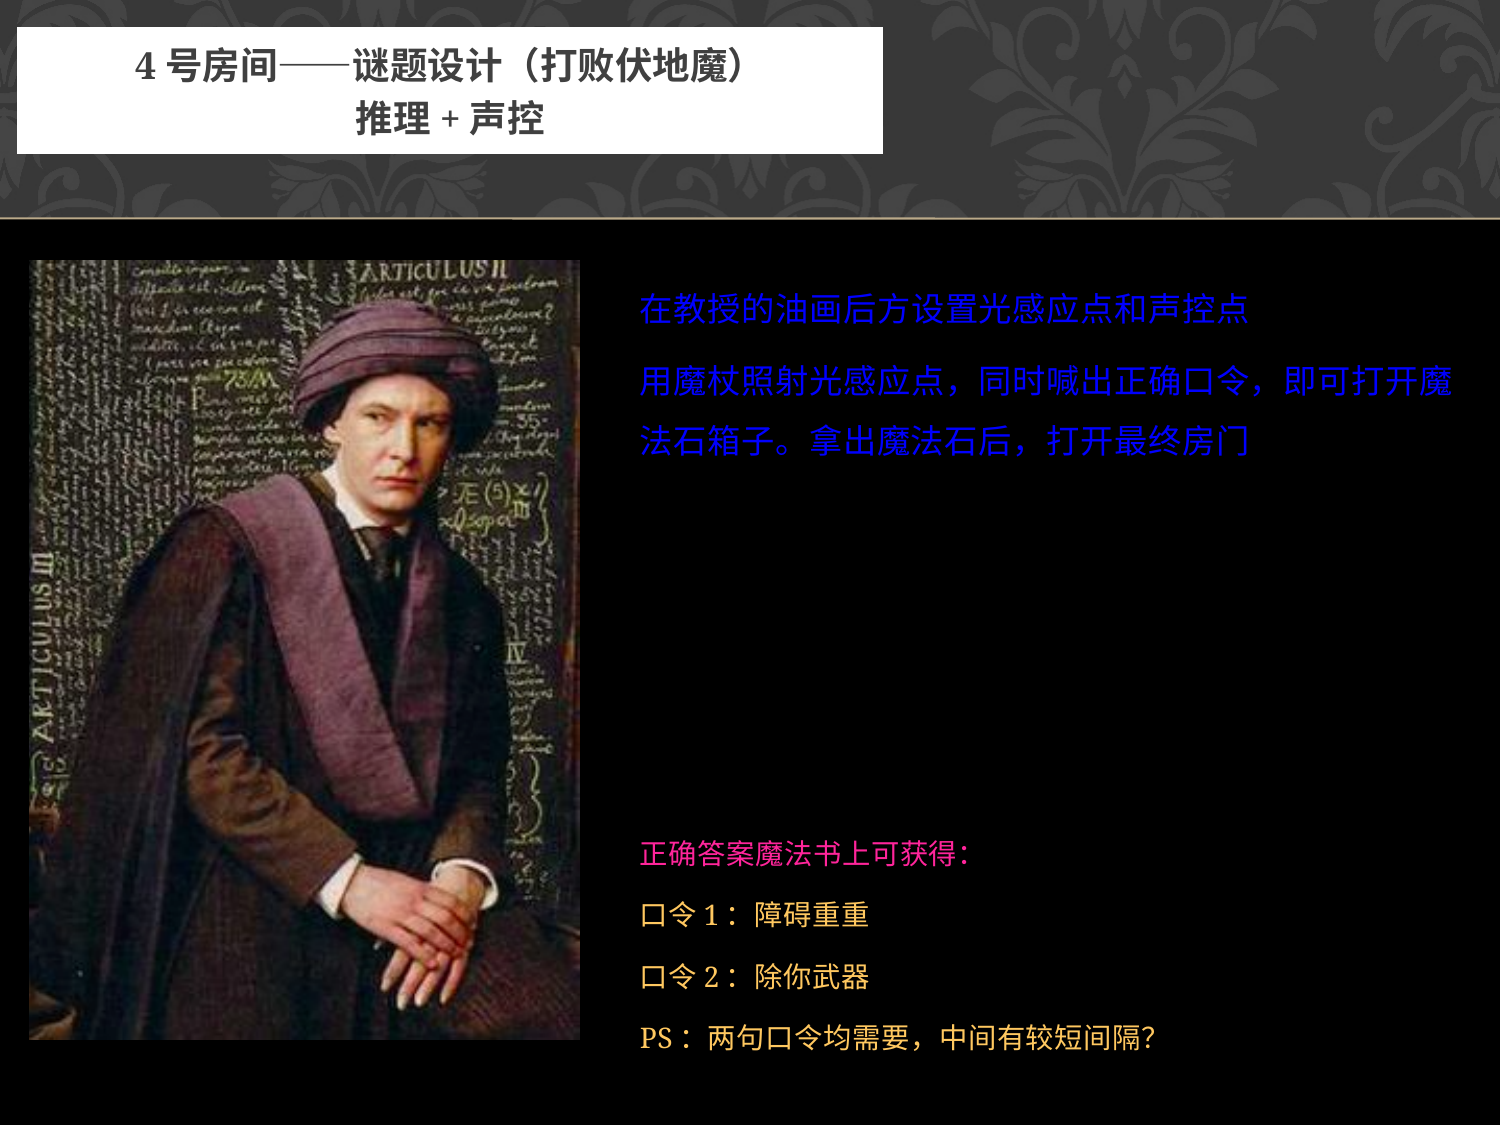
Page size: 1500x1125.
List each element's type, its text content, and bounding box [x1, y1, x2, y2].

text_box 在教授的油画后方设置光感应点和声控点 用魔杖照射光感应点，同时喊出正确口令，即可打开魔法石箱子。拿出魔法石后，打开最终房门 [624, 260, 1475, 769]
picture [29, 260, 580, 1040]
text_box 正确答案魔法书上可获得： 口令1：障碍重重 口令2：除你武器 PS：两句口令均需要，中间有较短间隔？ [624, 811, 1475, 1064]
text_box 4号房间——谜题设计（打败伏地魔） 推理+声控 [23, 33, 878, 149]
